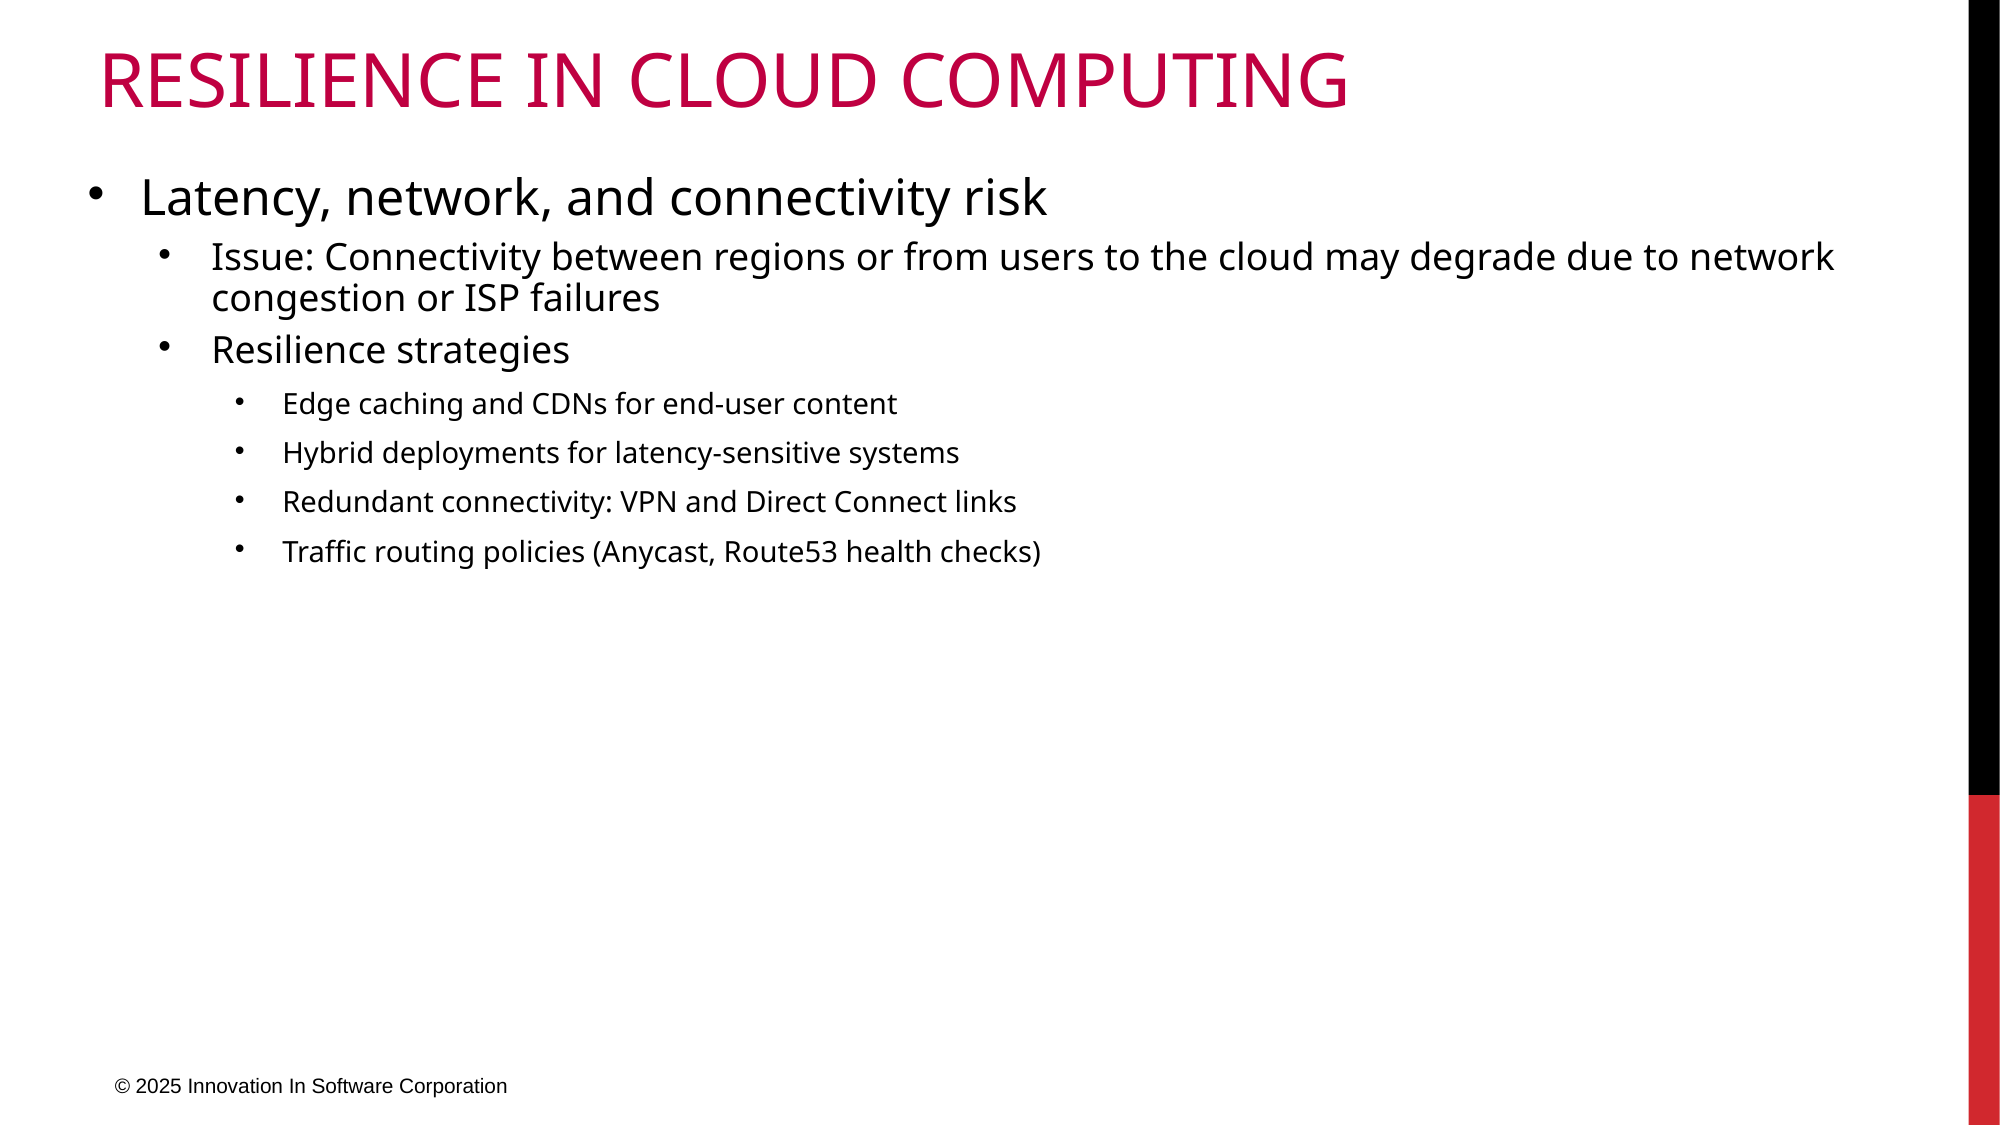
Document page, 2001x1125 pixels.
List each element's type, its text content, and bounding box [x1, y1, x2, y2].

footer © 2025 Innovation In Software Corporation [99, 1065, 850, 1112]
list Latency, network, and connectivity risk Issue: Connectivity between regions or from users to the cloud may degrade due to network congestion or ISP failures Resilience strategies Edge caching and CDNs for end-user content Hybrid deployments for latency-sensitive systems Redundant connectivity: VPN and Direct Connect links Traffic routing policies (Anycast, Route53 health checks) [69, 172, 1874, 1001]
title resilience in Cloud Computing [98, 23, 1413, 143]
